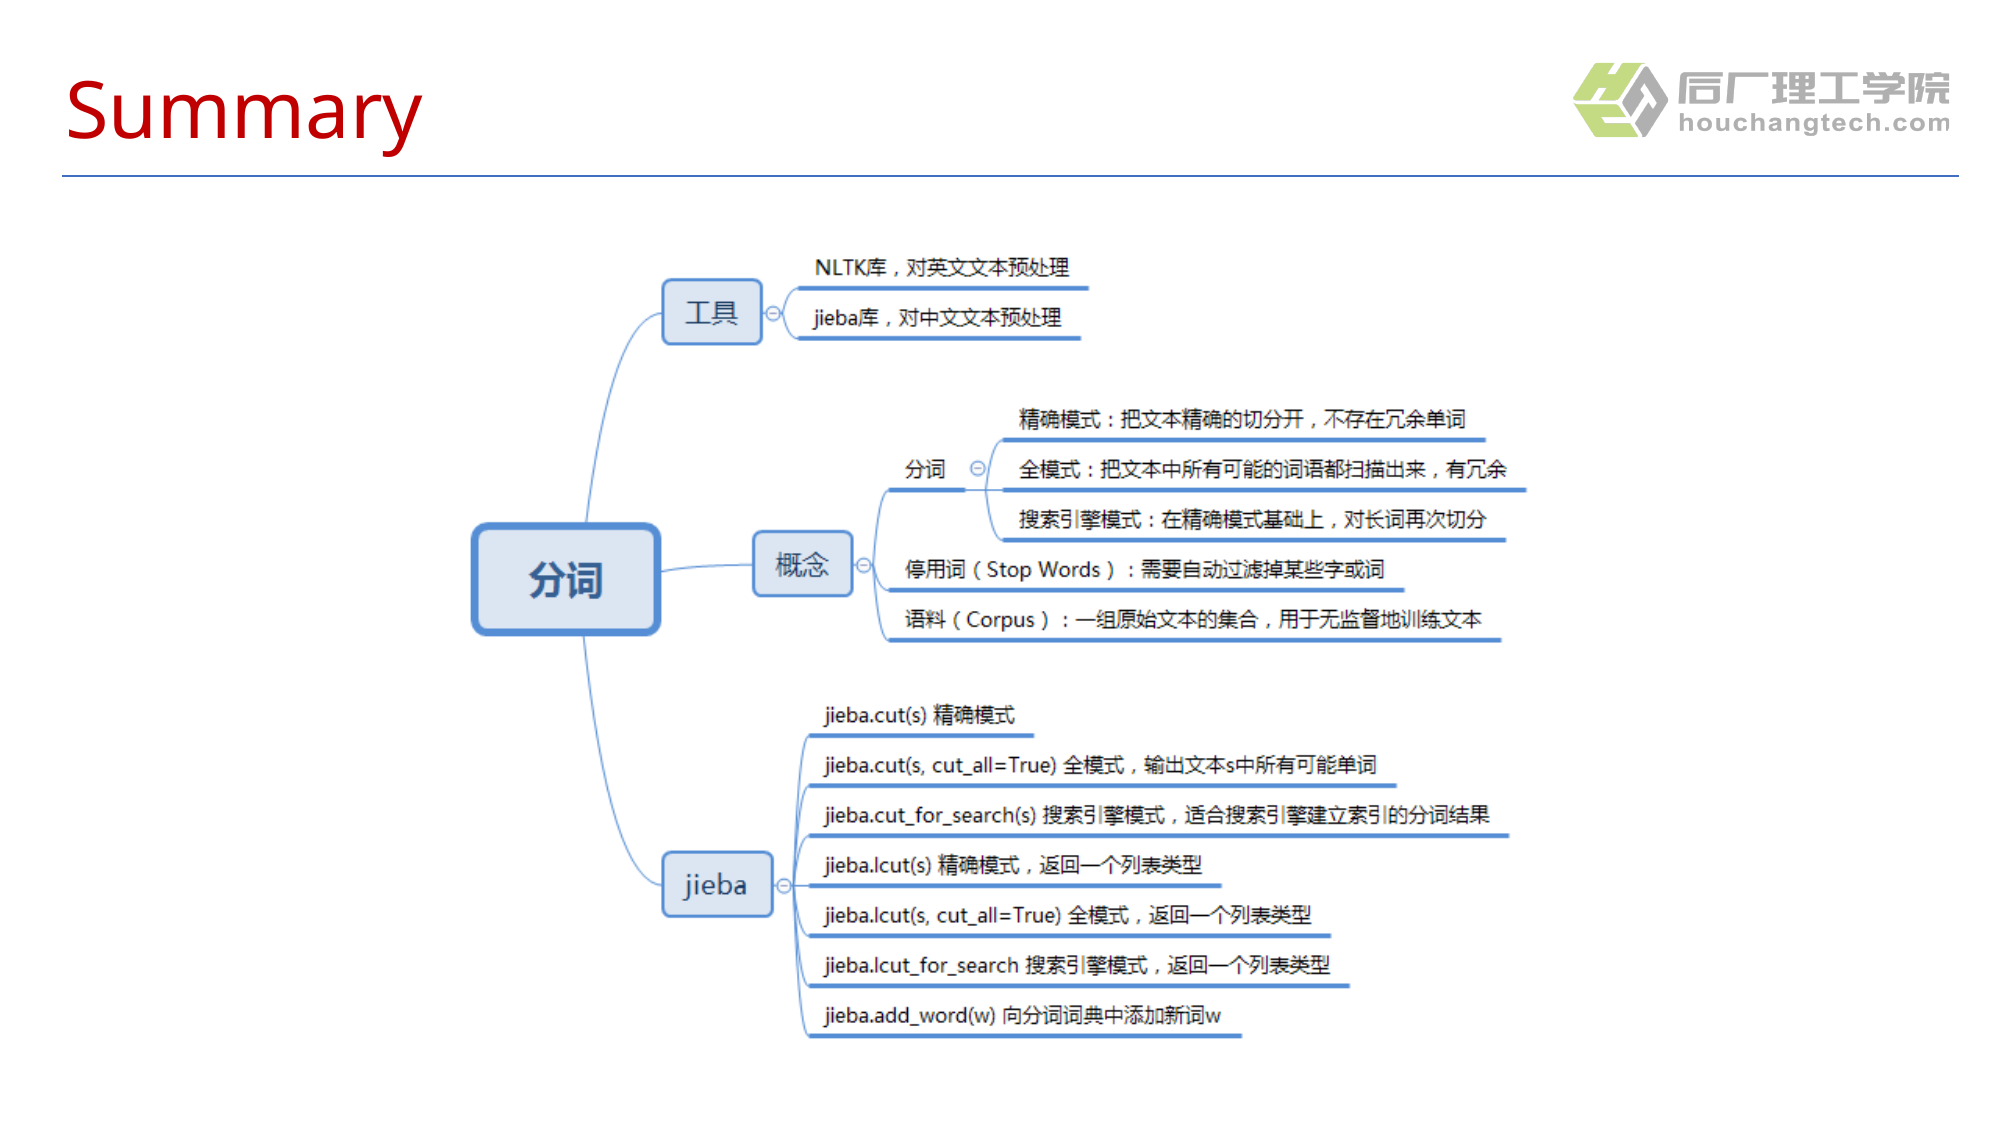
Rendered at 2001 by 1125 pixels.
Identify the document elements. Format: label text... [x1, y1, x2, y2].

picture [445, 219, 1555, 1062]
title Summary [57, 59, 1728, 167]
